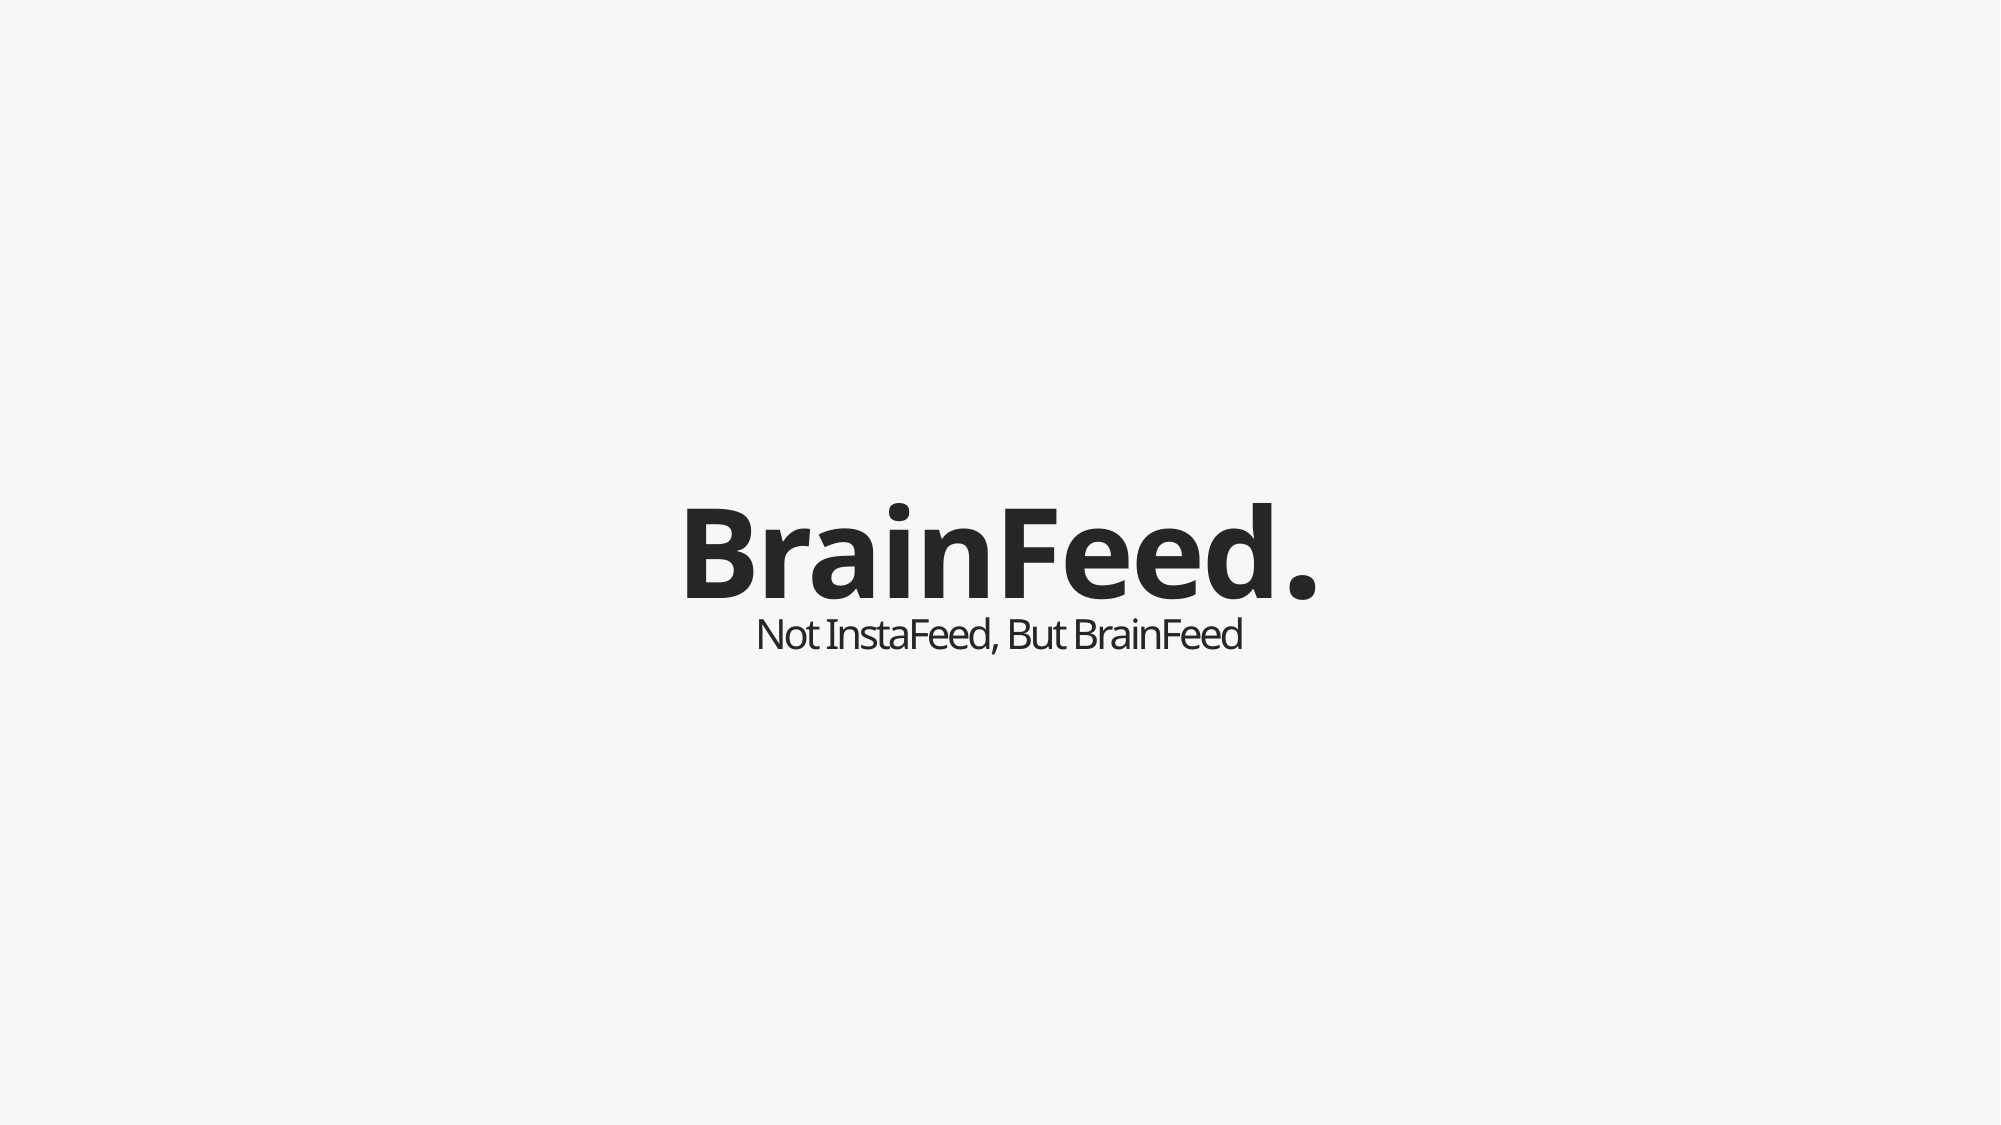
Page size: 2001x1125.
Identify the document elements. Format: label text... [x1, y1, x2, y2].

text_box Not InstaFeed, But BrainFeed [740, 600, 1260, 666]
text_box BrainFeed. [661, 441, 1339, 637]
